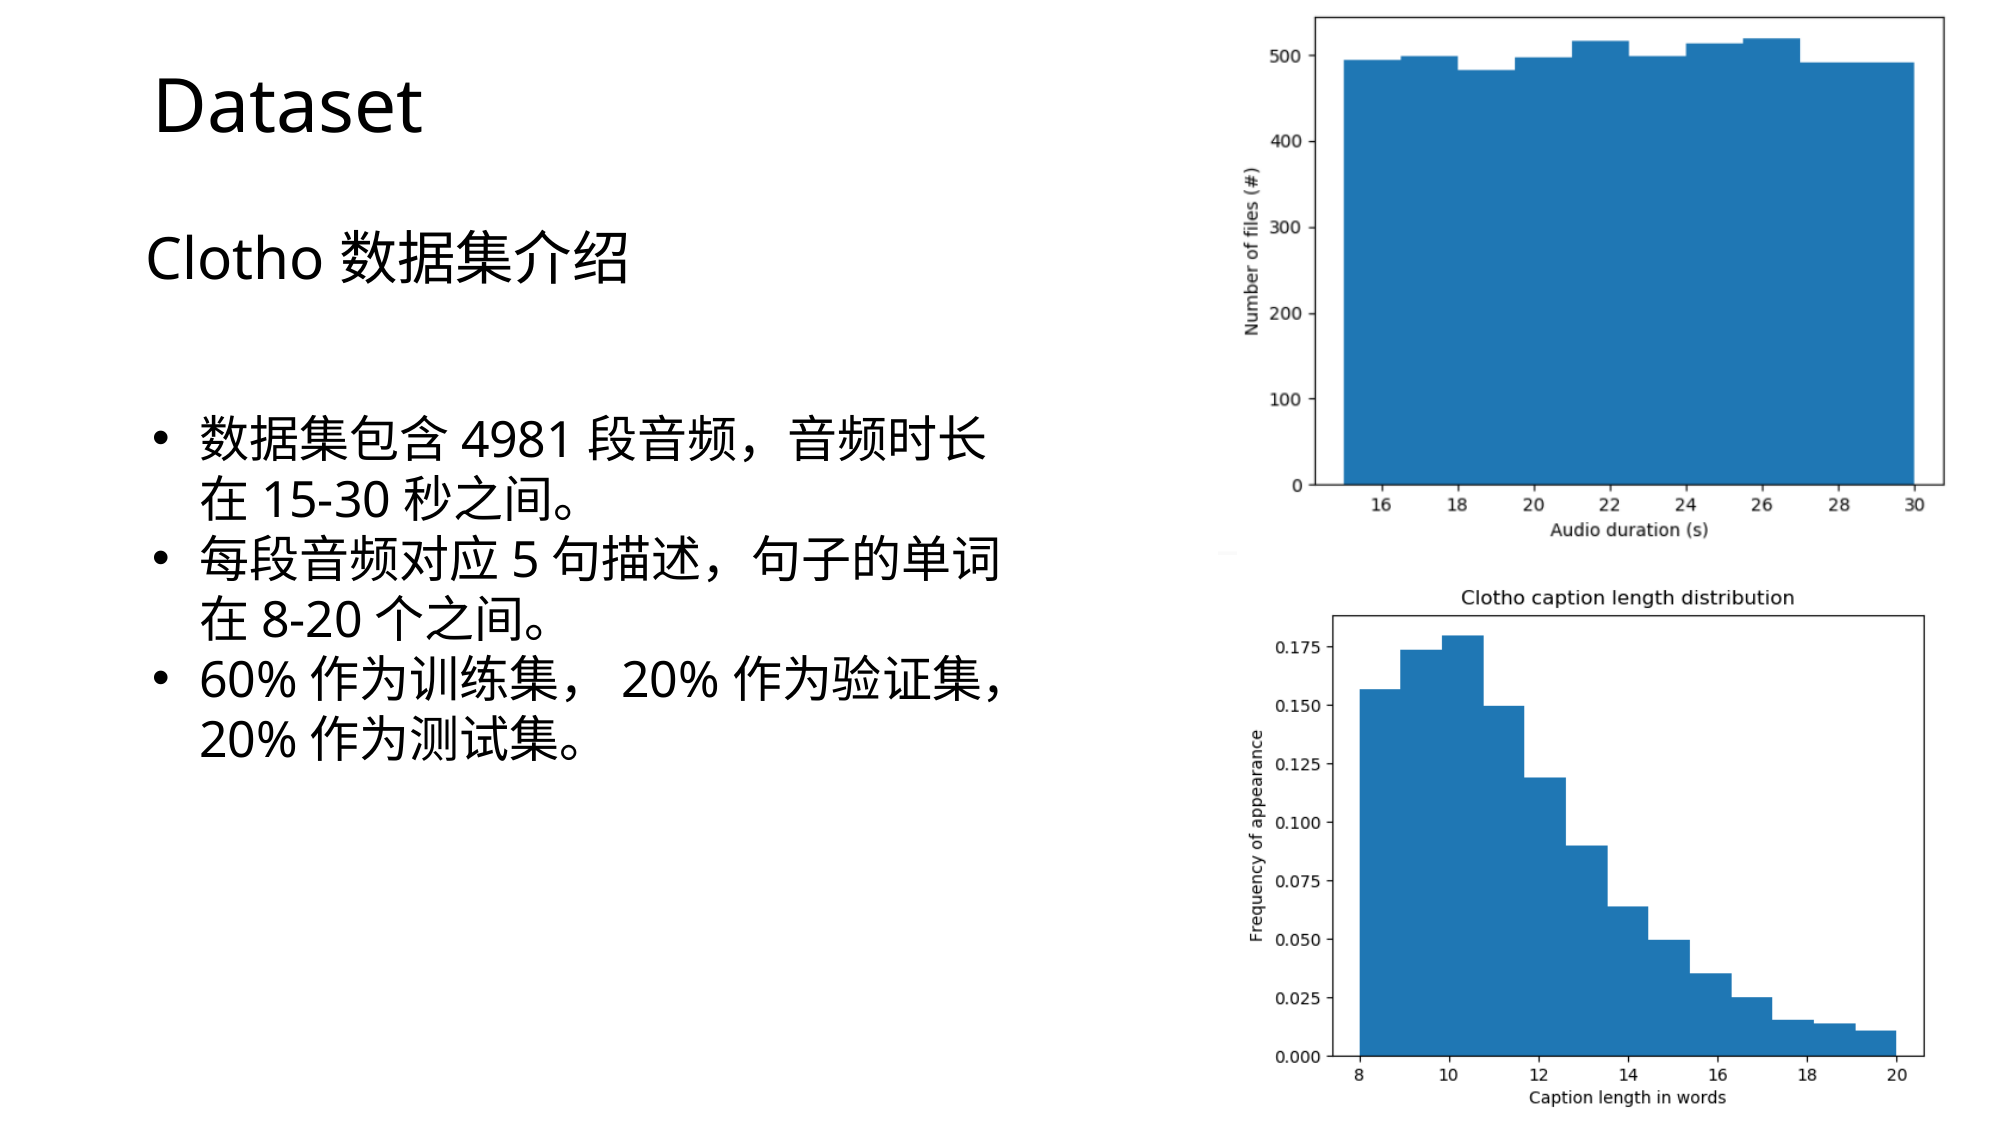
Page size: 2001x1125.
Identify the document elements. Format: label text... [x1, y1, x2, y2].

text_box 数据集包含4981段音频，音频时长在15-30秒之间。 每段音频对应5句描述，句子的单词在8-20个之间。 60%作为训练集，20%作为验证集，20%作为测试集。 [137, 399, 1032, 775]
text_box Clotho数据集介绍 [131, 213, 646, 299]
picture [1218, 0, 2000, 1119]
title Dataset [137, 59, 1218, 157]
